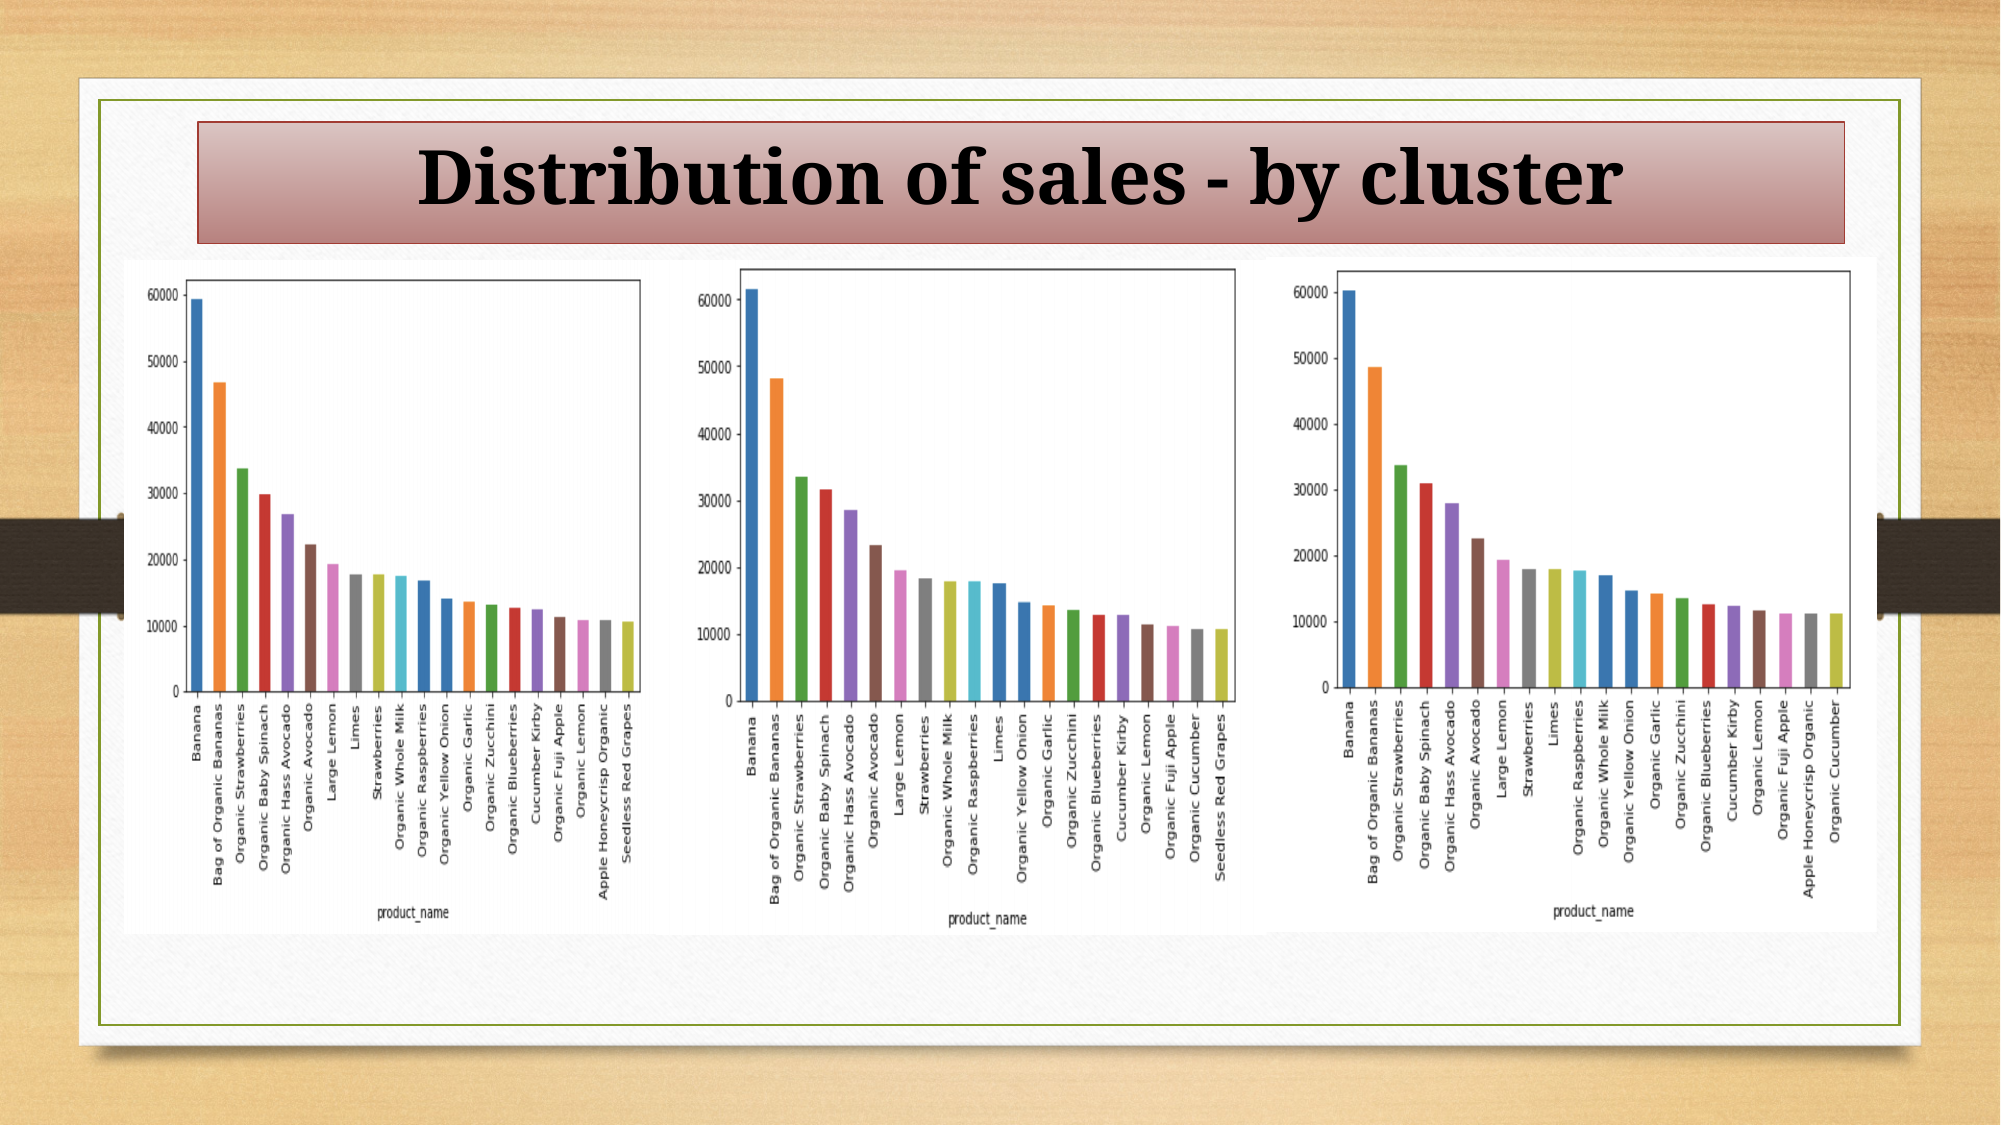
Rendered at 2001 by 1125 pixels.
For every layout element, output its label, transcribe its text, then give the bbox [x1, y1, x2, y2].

picture [0, 0, 2001, 1125]
text_box Distribution of sales - by cluster [197, 121, 1845, 244]
